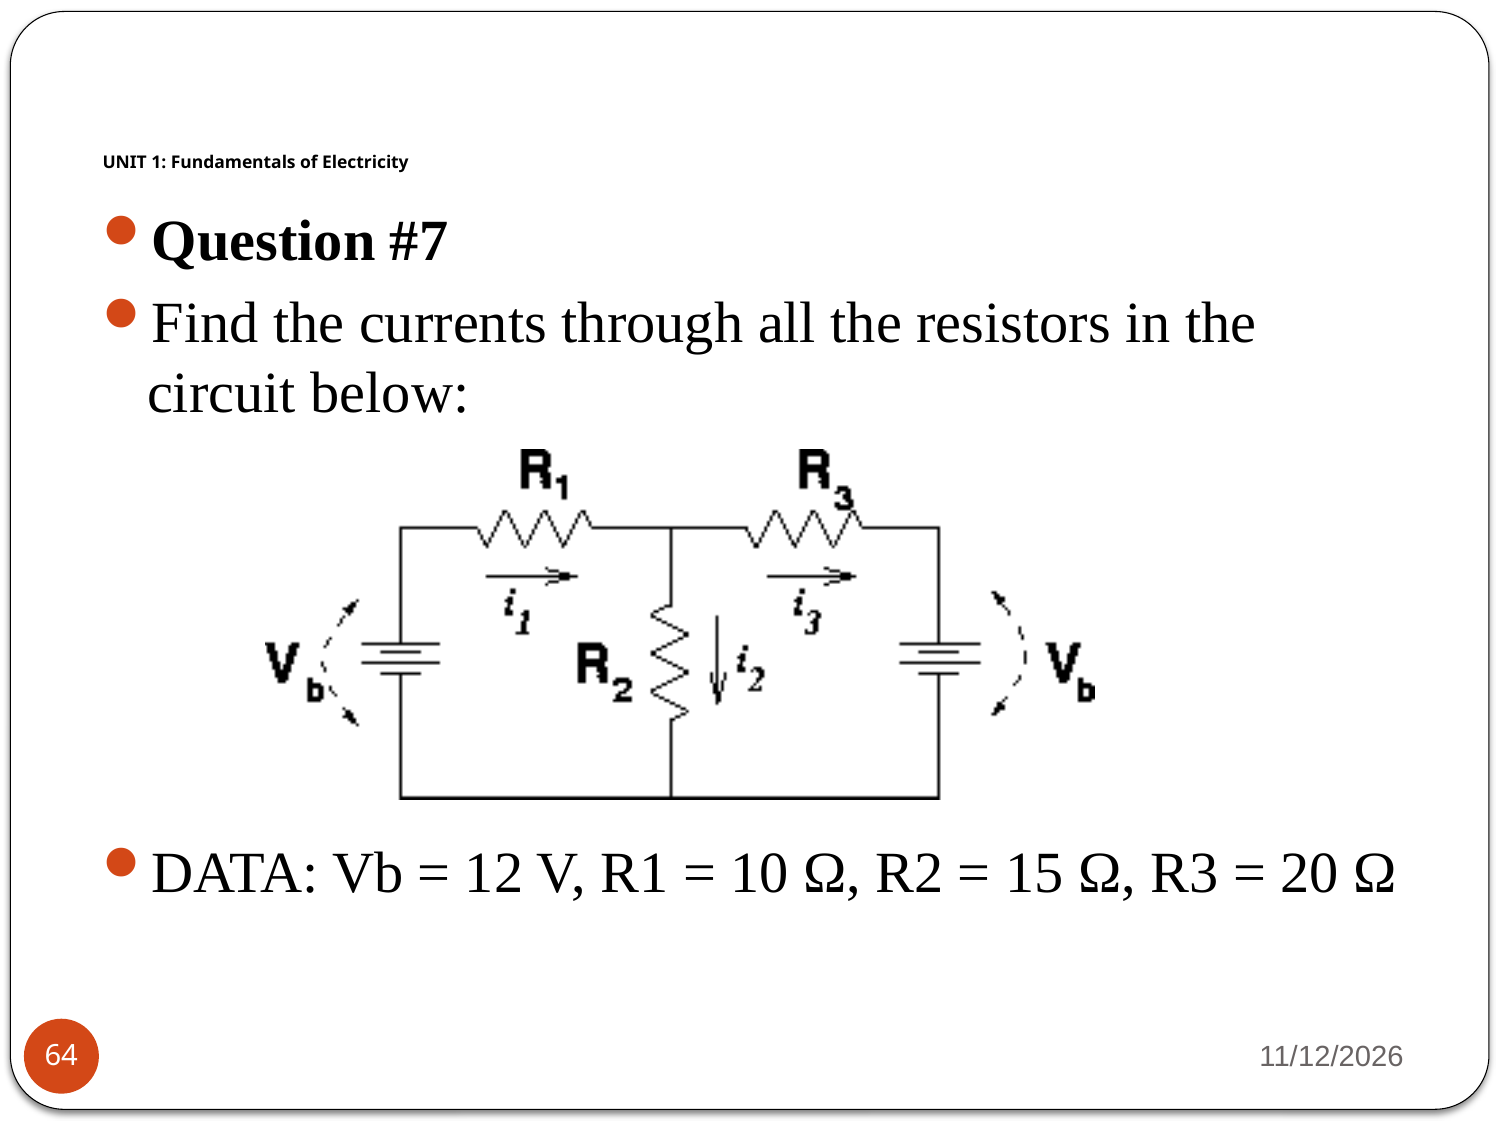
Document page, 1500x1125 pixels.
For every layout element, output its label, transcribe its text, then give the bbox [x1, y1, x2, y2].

picture [265, 449, 1096, 801]
title UNIT 1: Fundamentals of Electricity [87, 37, 1426, 188]
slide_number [1012, 1015, 1419, 1094]
slide_number 64 [23, 1018, 99, 1094]
list Question #7 Find the currents through all the resistors in the circuit below: DATA: Vb = 12 V, R1 = 10 Ω, R2 = 15 Ω, R3 = 20 Ω [87, 194, 1426, 1058]
